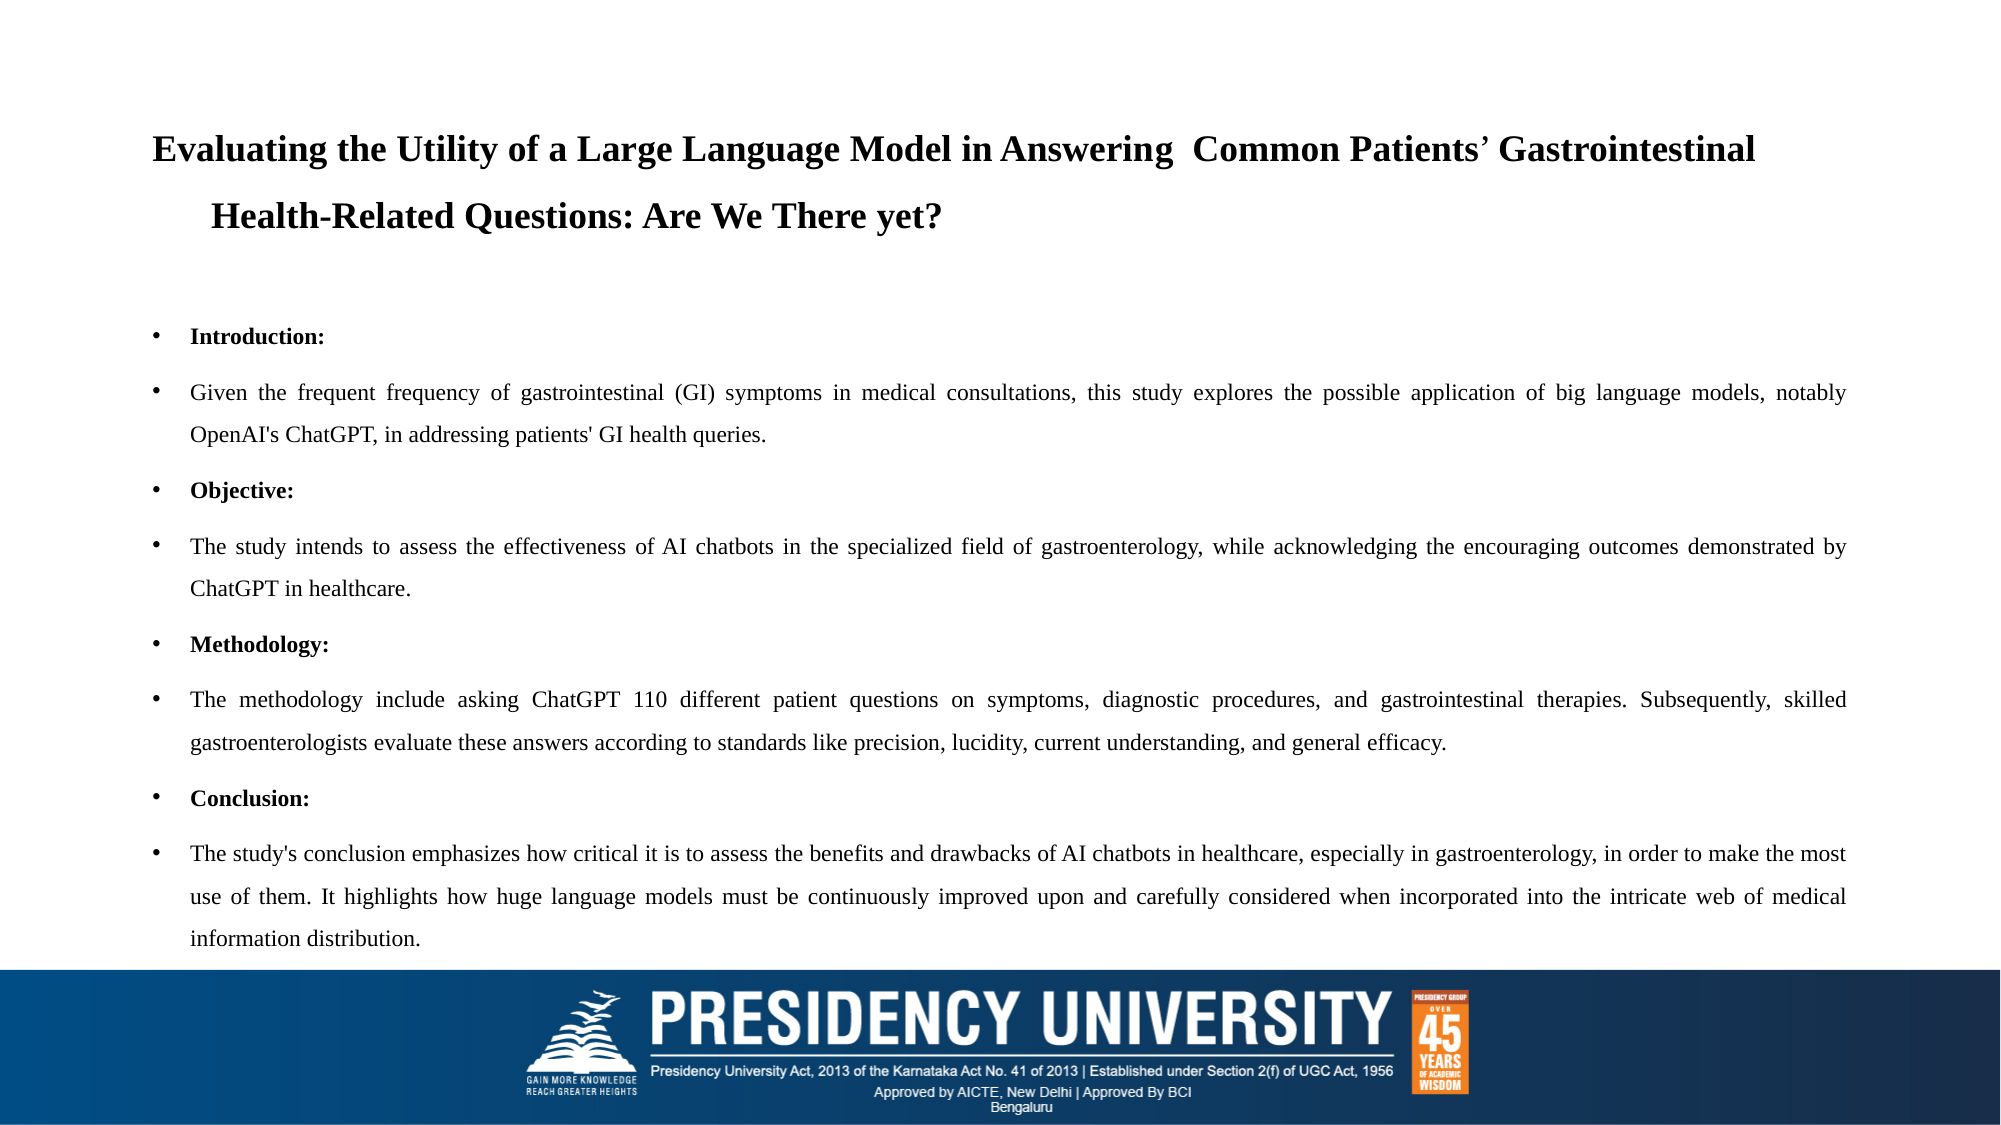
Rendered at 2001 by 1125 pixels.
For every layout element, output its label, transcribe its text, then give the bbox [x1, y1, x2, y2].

picture [0, 0, 2001, 1125]
list Introduction: Given the frequent frequency of gastrointestinal (GI) symptoms in medical consultations, this study explores the possible application of big language models, notably OpenAI's ChatGPT, in addressing patients' GI health queries. Objective: The study intends to assess the effectiveness of AI chatbots in the specialized field of gastroenterology, while acknowledging the encouraging outcomes demonstrated by ChatGPT in healthcare. Methodology: The methodology include asking ChatGPT 110 different patient questions on symptoms, diagnostic procedures, and gastrointestinal therapies. Subsequently, skilled gastroenterologists evaluate these answers according to standards like precision, lucidity, current understanding, and general efficacy. Conclusion: The study's conclusion emphasizes how critical it is to assess the benefits and drawbacks of AI chatbots in healthcare, especially in gastroenterology, in order to make the most use of them. It highlights how huge language models must be continuously improved upon and carefully considered when incorporated into the intricate web of medical information distribution. [137, 299, 1863, 965]
title Evaluating the Utility of a Large Language Model in Answering Common Patients’ Gastrointestinal Health-Related Questions: Are We There yet? [137, 59, 1863, 278]
